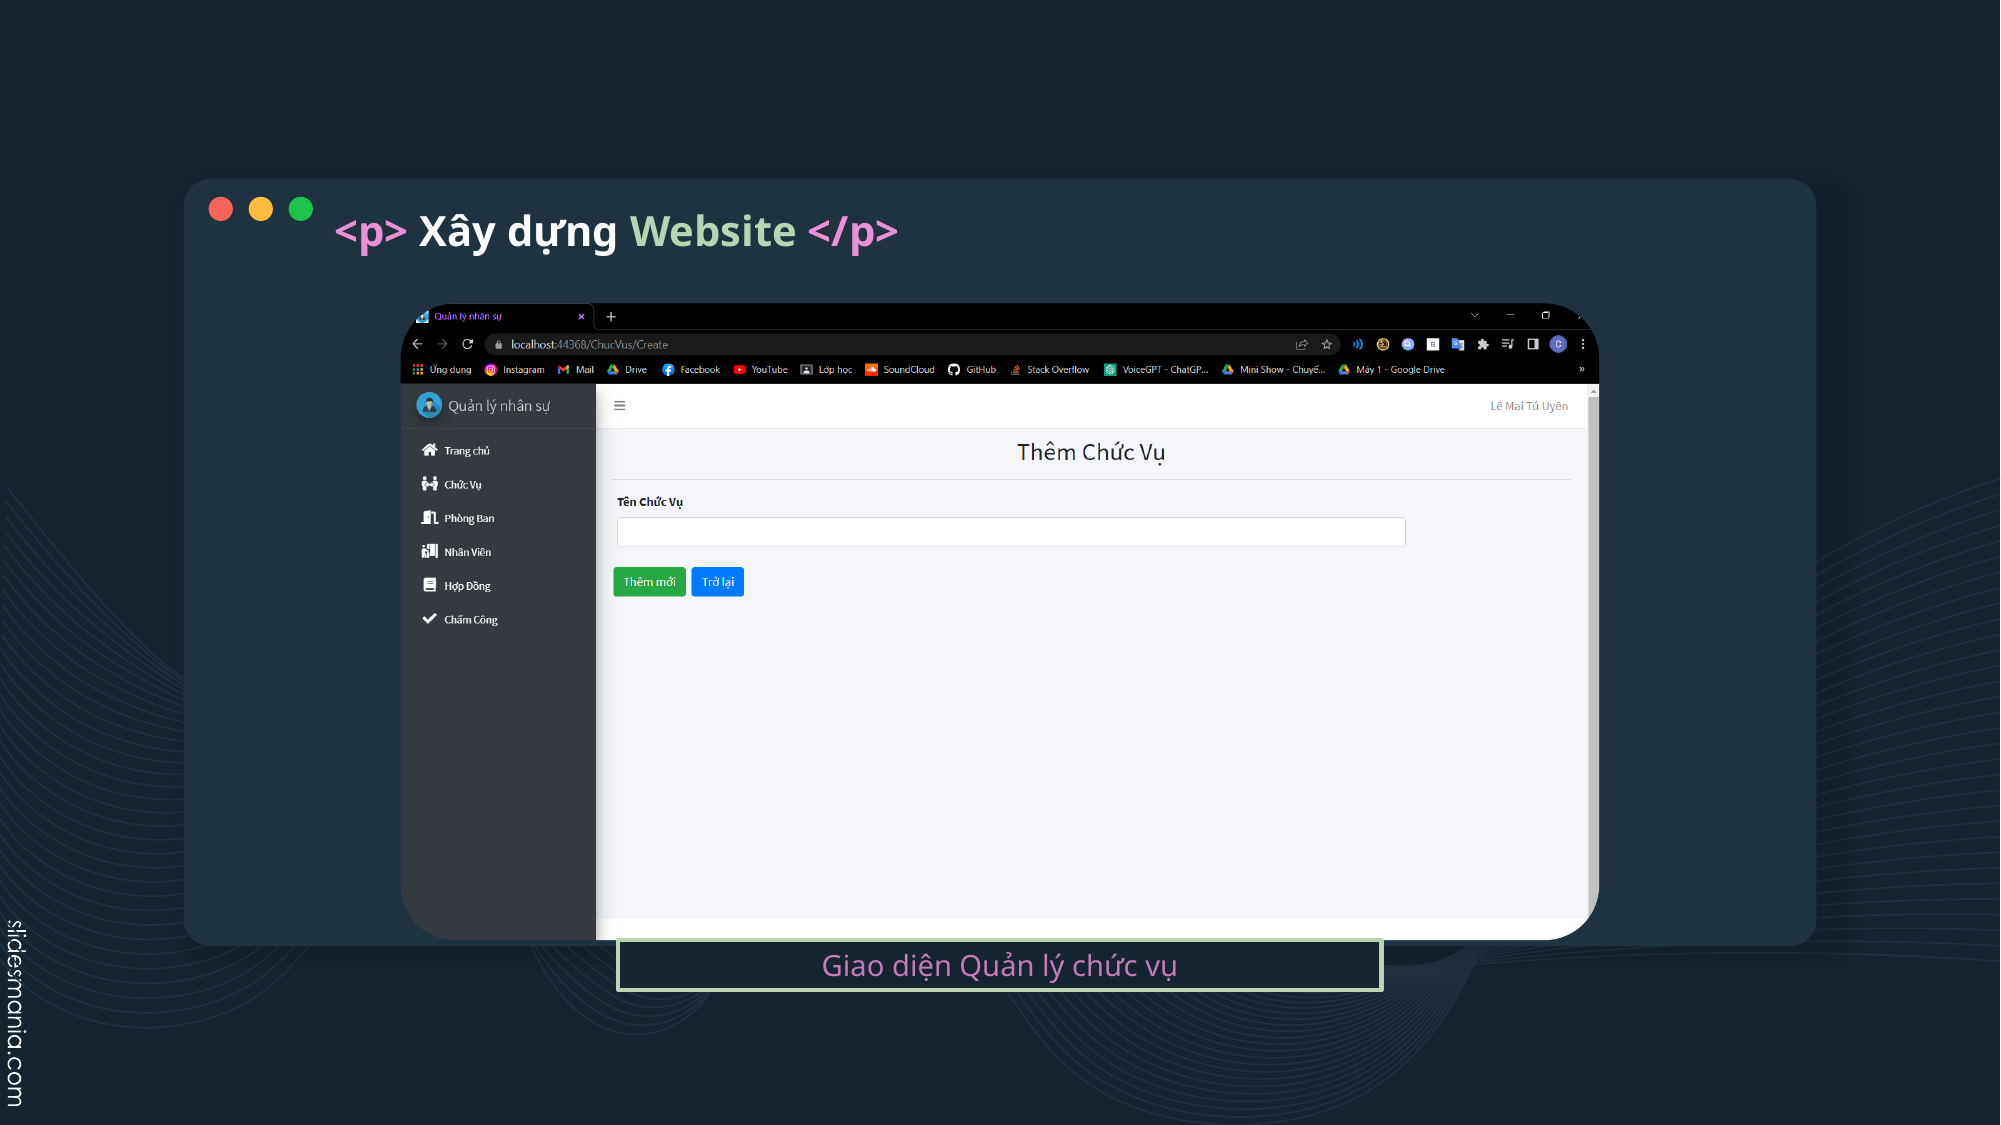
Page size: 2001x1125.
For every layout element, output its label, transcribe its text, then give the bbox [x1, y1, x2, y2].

text_box <p> Xây dựng Website </p> [314, 184, 1298, 255]
picture [400, 303, 1600, 941]
text_box Giao diện Quản lý chức vụ [616, 949, 1384, 992]
